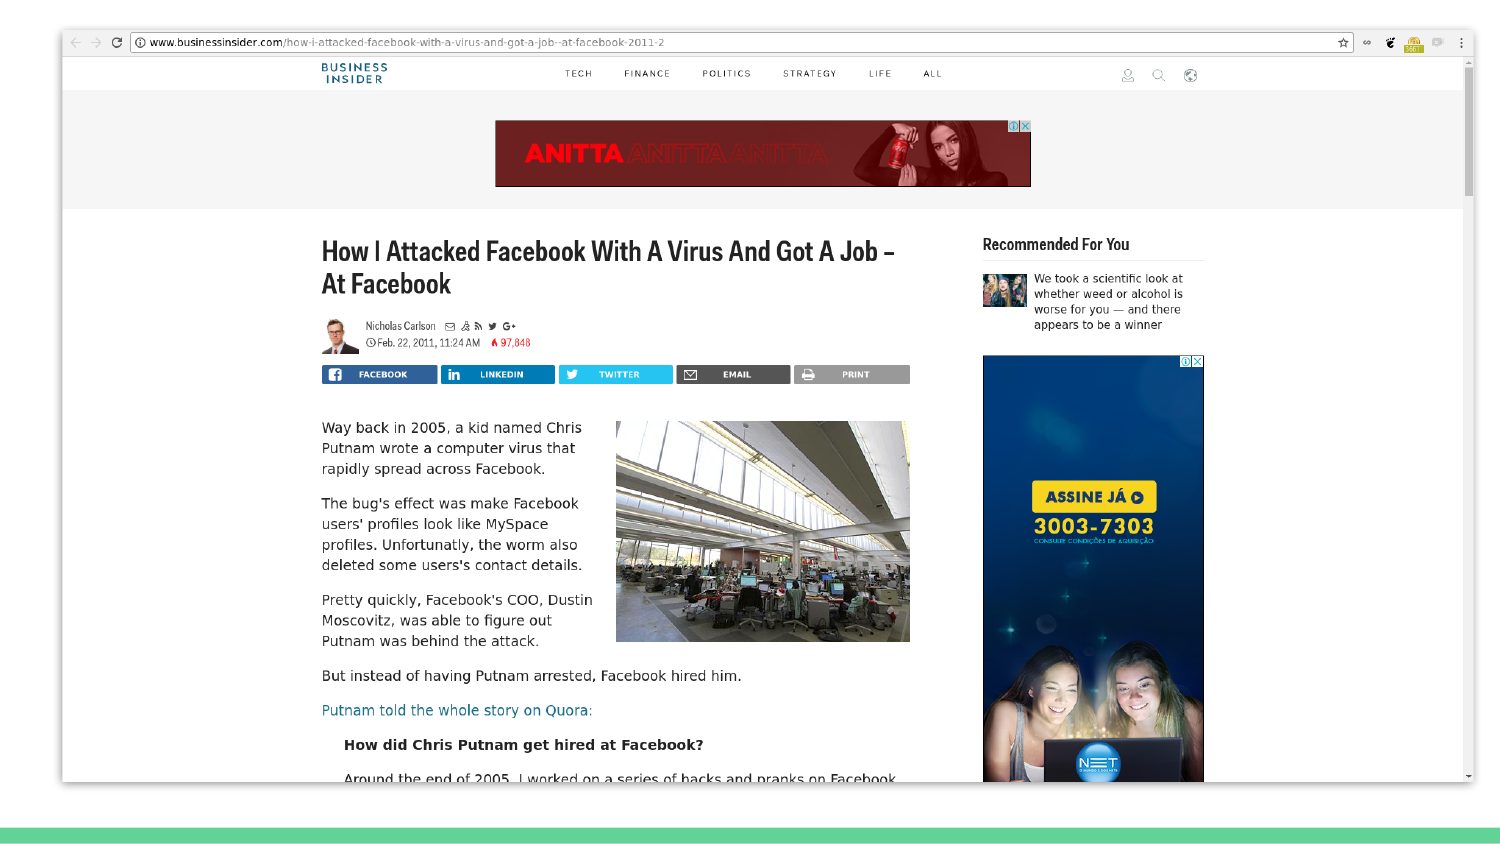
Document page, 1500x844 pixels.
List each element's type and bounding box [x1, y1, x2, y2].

picture [62, 30, 1474, 782]
